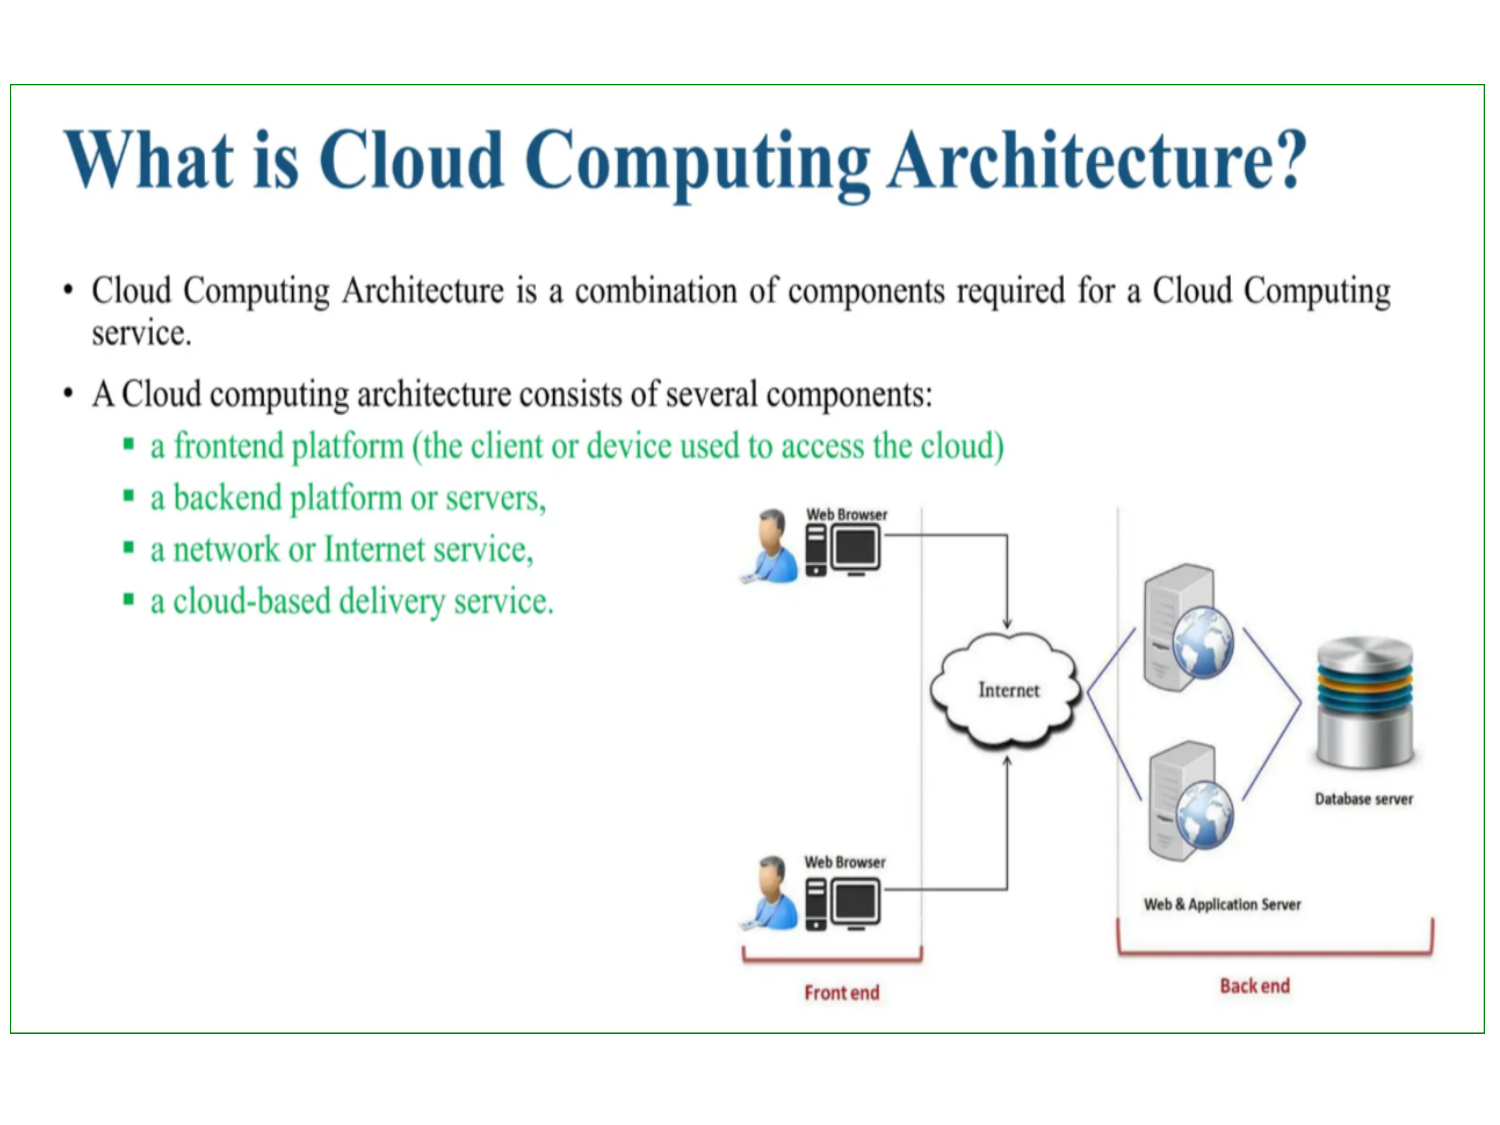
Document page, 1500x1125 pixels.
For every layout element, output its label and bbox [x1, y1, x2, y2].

picture [10, 83, 1485, 1034]
